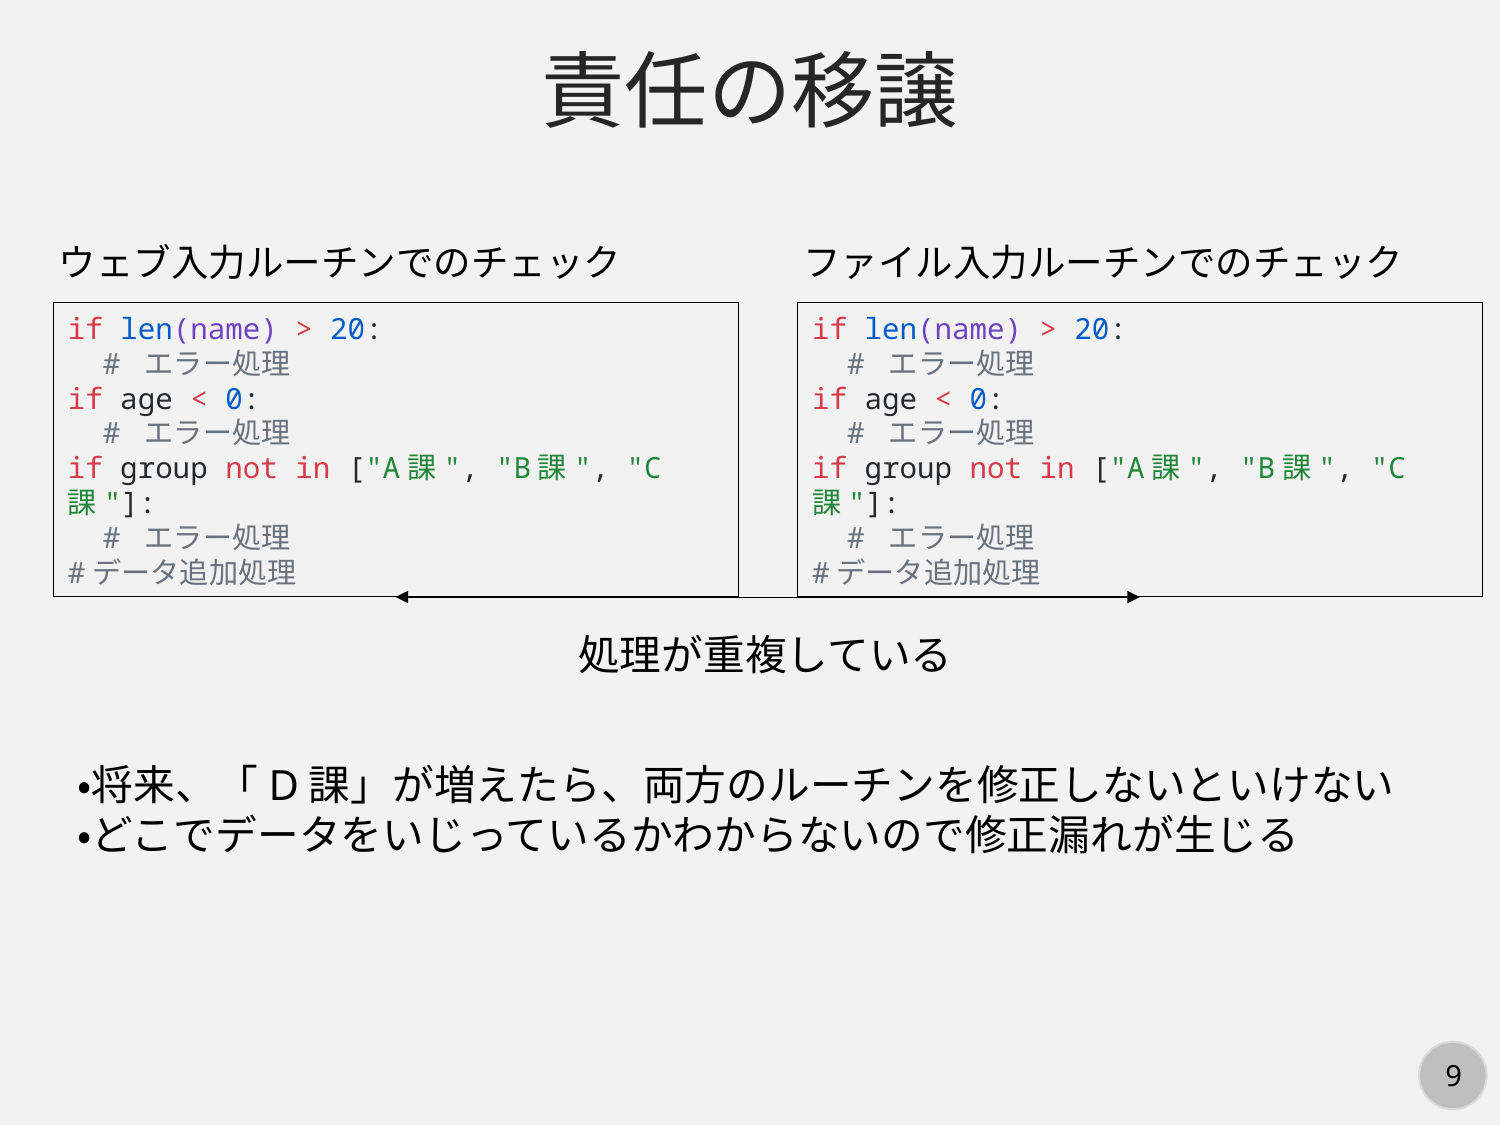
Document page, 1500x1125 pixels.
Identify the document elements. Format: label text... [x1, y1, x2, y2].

text_box if len(name) > 20: # エラー処理 if age < 0: # エラー処理 if group not in ["A課", "B課", "C課"]: # エラー処理 #データ追加処理 [53, 302, 739, 597]
list 責任の移譲 [0, 31, 1500, 155]
text_box ファイル入力ルーチンでのチェック [788, 231, 1419, 292]
text_box ・将来、「D課」が増えたら、両方のルーチンを修正しないといけない ・どこでデータをいじっているかわからないので修正漏れが生じる [770, 751, 1410, 867]
text_box if len(name) > 20: # エラー処理 if age < 0: # エラー処理 if group not in ["A課", "B課", "C課"]: # エラー処理 #データ追加処理 [797, 302, 1483, 597]
text_box ウェブ入力ルーチンでのチェック [44, 231, 637, 292]
text_box 処理が重複している [563, 621, 767, 687]
text_box ・将来、「D課」が増えたら、両方のルーチンを修正しないといけない ・どこでデータをいじっているかわからないので修正漏れが生じる [62, 751, 767, 867]
text_box 処理が重複している [770, 621, 968, 687]
